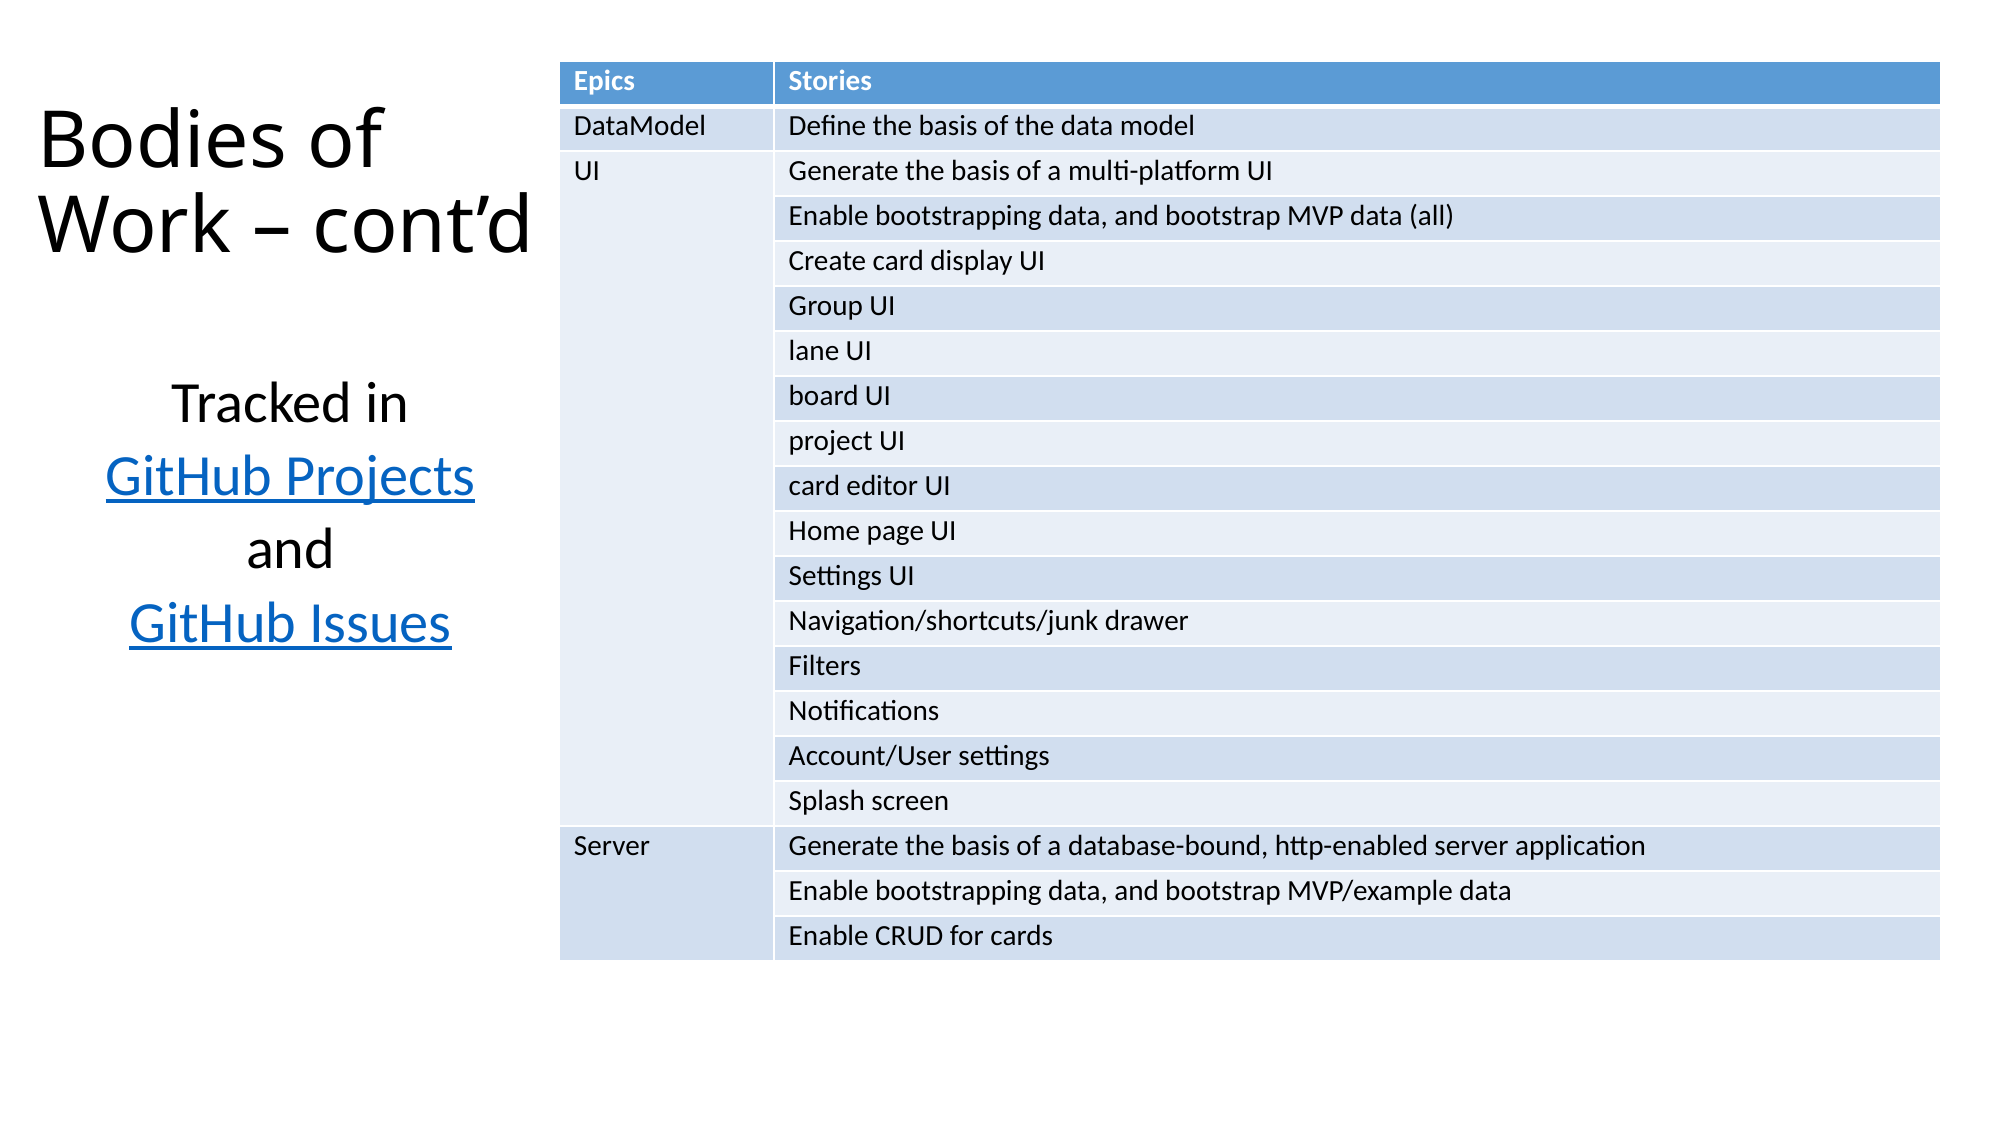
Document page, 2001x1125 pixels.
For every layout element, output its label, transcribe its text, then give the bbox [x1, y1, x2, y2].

table_header Stories [775, 62, 1940, 104]
table_cell Account/User settings [775, 737, 1940, 780]
list Tracked in GitHub Projects and GitHub Issues [81, 372, 501, 997]
table_cell board UI [775, 377, 1940, 420]
table_header Epics [560, 62, 773, 104]
table_cell Navigation/shortcuts/junk drawer [775, 602, 1940, 645]
table_cell Define the basis of the data model [775, 109, 1940, 150]
title Bodies of Work – cont’d [22, 61, 558, 308]
table_cell Generate the basis of a database-bound, http-enabled server application [775, 827, 1940, 870]
table_cell UI [560, 152, 773, 825]
table_cell Settings UI [775, 557, 1940, 600]
table_cell Enable CRUD for cards [775, 917, 1940, 960]
table_cell Generate the basis of a multi-platform UI [775, 152, 1940, 195]
table_cell DataModel [560, 109, 773, 150]
table_cell Enable bootstrapping data, and bootstrap MVP/example data [775, 872, 1940, 915]
table_cell Group UI [775, 287, 1940, 330]
table_cell lane UI [775, 332, 1940, 375]
table_cell Create card display UI [775, 242, 1940, 285]
table_cell Enable bootstrapping data, and bootstrap MVP data (all) [775, 197, 1940, 240]
table_cell Filters [775, 647, 1940, 690]
table_cell project UI [775, 422, 1940, 465]
table_cell Splash screen [775, 782, 1940, 825]
table_cell card editor UI [775, 467, 1940, 510]
table_cell Notifications [775, 692, 1940, 735]
table_cell Server [560, 827, 773, 960]
table_cell Home page UI [775, 512, 1940, 555]
